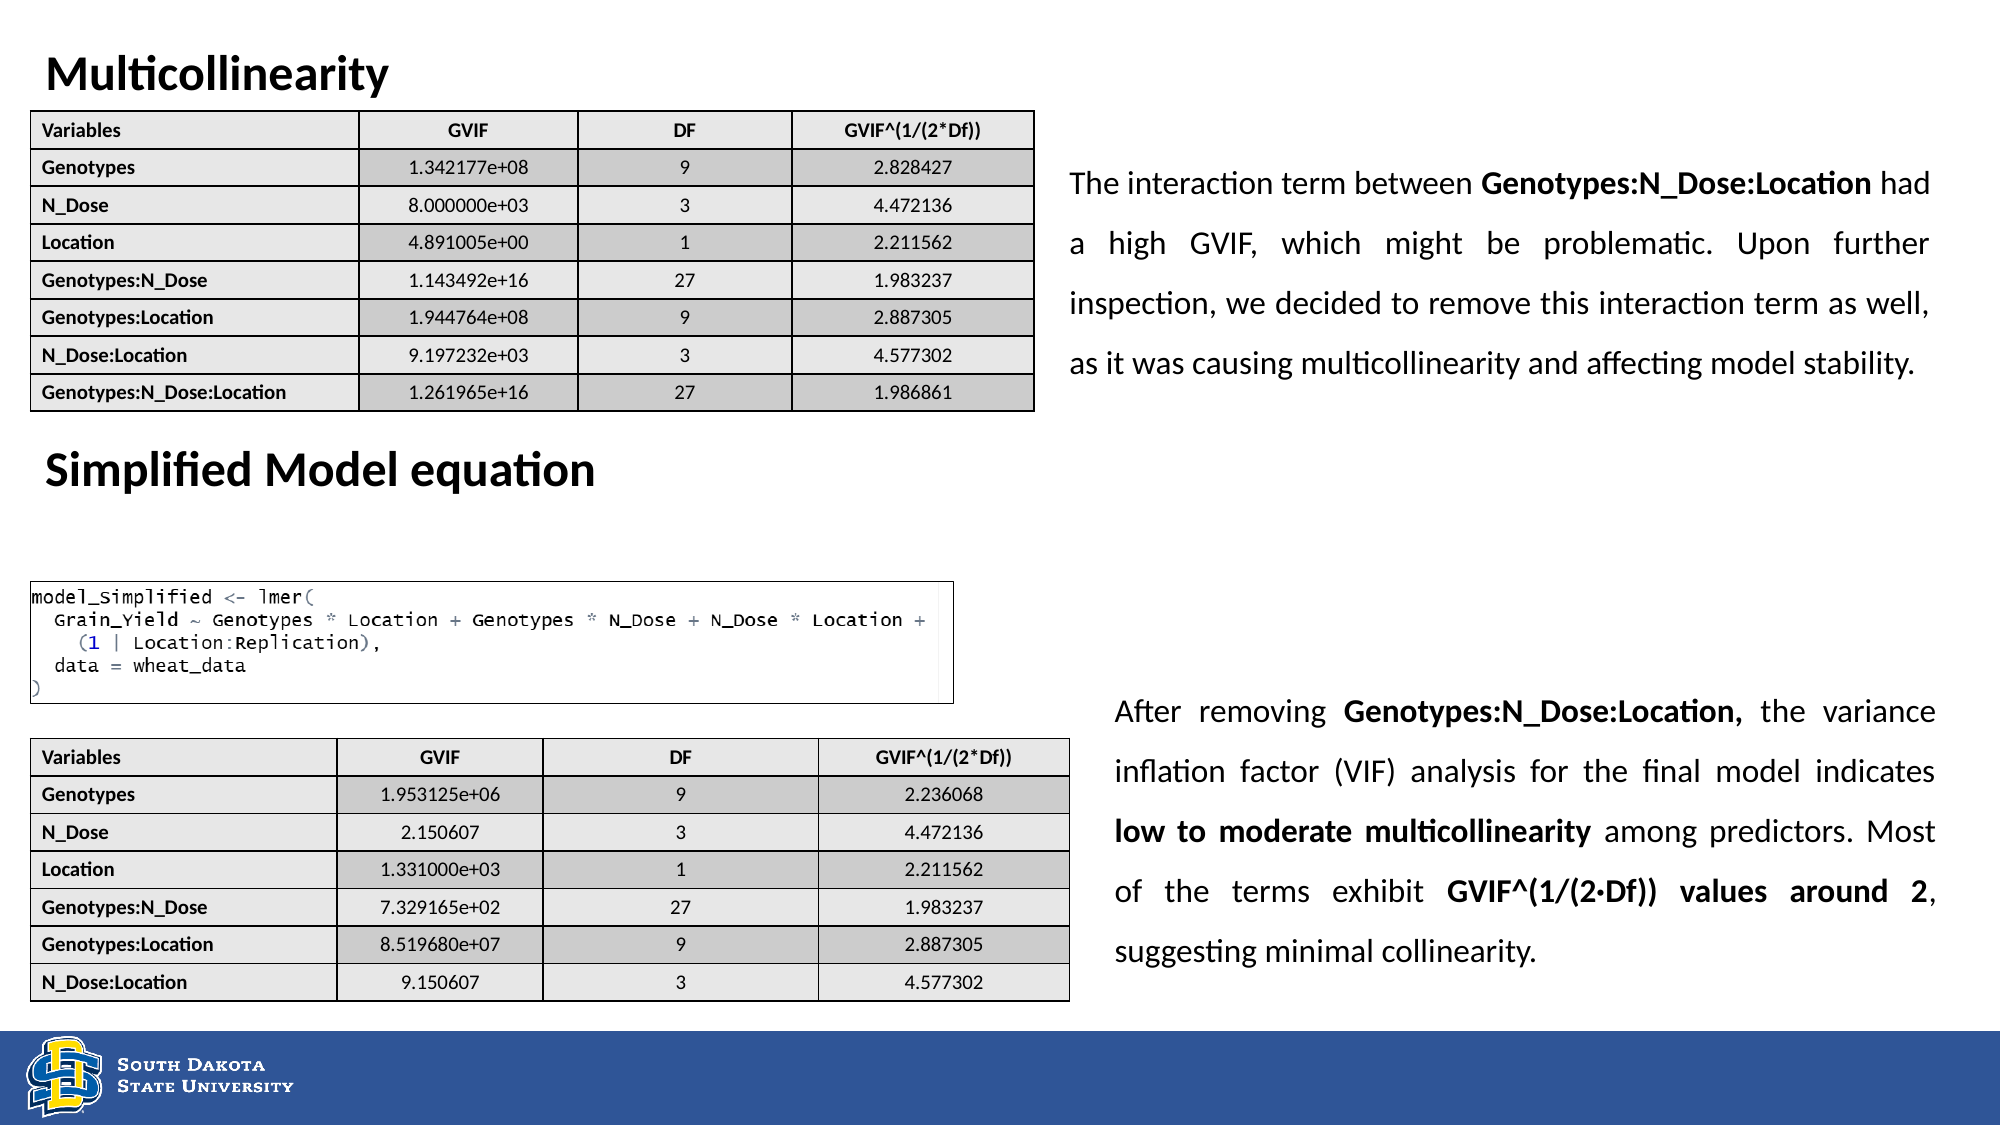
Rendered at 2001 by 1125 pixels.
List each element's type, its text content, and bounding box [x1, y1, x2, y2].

table_cell 7.329165e+02 [338, 889, 542, 925]
table_cell 8.519680e+07 [338, 927, 542, 963]
table_cell 3 [544, 964, 818, 1000]
table_header Variables [31, 739, 336, 775]
table_cell Genotypes:Location [31, 300, 358, 335]
table_cell N_Dose:Location [31, 337, 358, 373]
table_header GVIF [360, 112, 577, 148]
picture [0, 1026, 316, 1125]
table_cell 2.211562 [793, 225, 1033, 260]
table_cell 8.000000e+03 [360, 187, 577, 223]
table_cell 27 [544, 889, 818, 925]
table_header DF [579, 112, 791, 148]
table_cell 1 [579, 225, 791, 260]
table_header GVIF^(1/(2*Df)) [793, 112, 1033, 148]
table_header GVIF^(1/(2*Df)) [819, 739, 1069, 775]
table_cell 2.887305 [793, 300, 1033, 335]
table_cell 3 [579, 187, 791, 223]
table_cell 9 [544, 777, 818, 813]
table_cell Genotypes [31, 150, 358, 185]
table_cell 9 [579, 150, 791, 185]
table_cell 9.150607 [338, 964, 542, 1000]
table_cell 1.331000e+03 [338, 852, 542, 888]
table_cell N_Dose [31, 814, 336, 850]
table_header Variables [31, 112, 358, 148]
table_cell 2.236068 [819, 777, 1069, 813]
table_cell 4.472136 [819, 814, 1069, 850]
table_cell Genotypes:N_Dose:Location [31, 375, 358, 410]
table_cell 1.986861 [793, 375, 1033, 410]
table_cell N_Dose [31, 187, 358, 223]
table_cell 4.577302 [793, 337, 1033, 373]
table_cell 1 [544, 852, 818, 888]
table_cell 4.472136 [793, 187, 1033, 223]
table_cell 27 [579, 375, 791, 410]
table_cell 1.953125e+06 [338, 777, 542, 813]
table_cell 1.983237 [793, 262, 1033, 298]
table_cell 9 [544, 927, 818, 963]
table_cell 3 [579, 337, 791, 373]
table_cell 9.197232e+03 [360, 337, 577, 373]
table_cell Location [31, 852, 336, 888]
table_cell Genotypes [31, 777, 336, 813]
table_cell 1.342177e+08 [360, 150, 577, 185]
table_cell 3 [544, 814, 818, 850]
table_cell 27 [579, 262, 791, 298]
table_cell 4.891005e+00 [360, 225, 577, 260]
table_cell 1.143492e+16 [360, 262, 577, 298]
table_cell 4.577302 [819, 964, 1069, 1000]
text_box The interaction term between Genotypes:N_Dose:Location had a high GVIF, which might be problematic. Upon further inspection, we decided to remove this interaction term as well, as it was causing multicollinearity and affecting model stability. [1054, 133, 1946, 389]
table_cell Location [31, 225, 358, 260]
table_cell 2.211562 [819, 852, 1069, 888]
picture [30, 582, 953, 703]
table_cell 1.944764e+08 [360, 300, 577, 335]
table_cell 2.887305 [819, 927, 1069, 963]
table_cell 1.983237 [819, 889, 1069, 925]
table_cell Genotypes:N_Dose [31, 889, 336, 925]
table_cell Genotypes:N_Dose [31, 262, 358, 298]
table_cell 2.150607 [338, 814, 542, 850]
table_cell Genotypes:Location [31, 927, 336, 963]
text_box After removing Genotypes:N_Dose:Location, the variance inflation factor (VIF) analysis for the final model indicates low to moderate multicollinearity among predictors. Most of the terms exhibit GVIF^(1/(2·Df)) values around 2, suggesting minimal collinearity. [1099, 662, 1952, 977]
table_header GVIF [338, 739, 542, 775]
table_cell N_Dose:Location [31, 964, 336, 1000]
table_cell 9 [579, 300, 791, 335]
table_cell 2.828427 [793, 150, 1033, 185]
text_box Multicollinearity [30, 2, 1031, 108]
table_header DF [544, 739, 818, 775]
table_cell 1.261965e+16 [360, 375, 577, 410]
